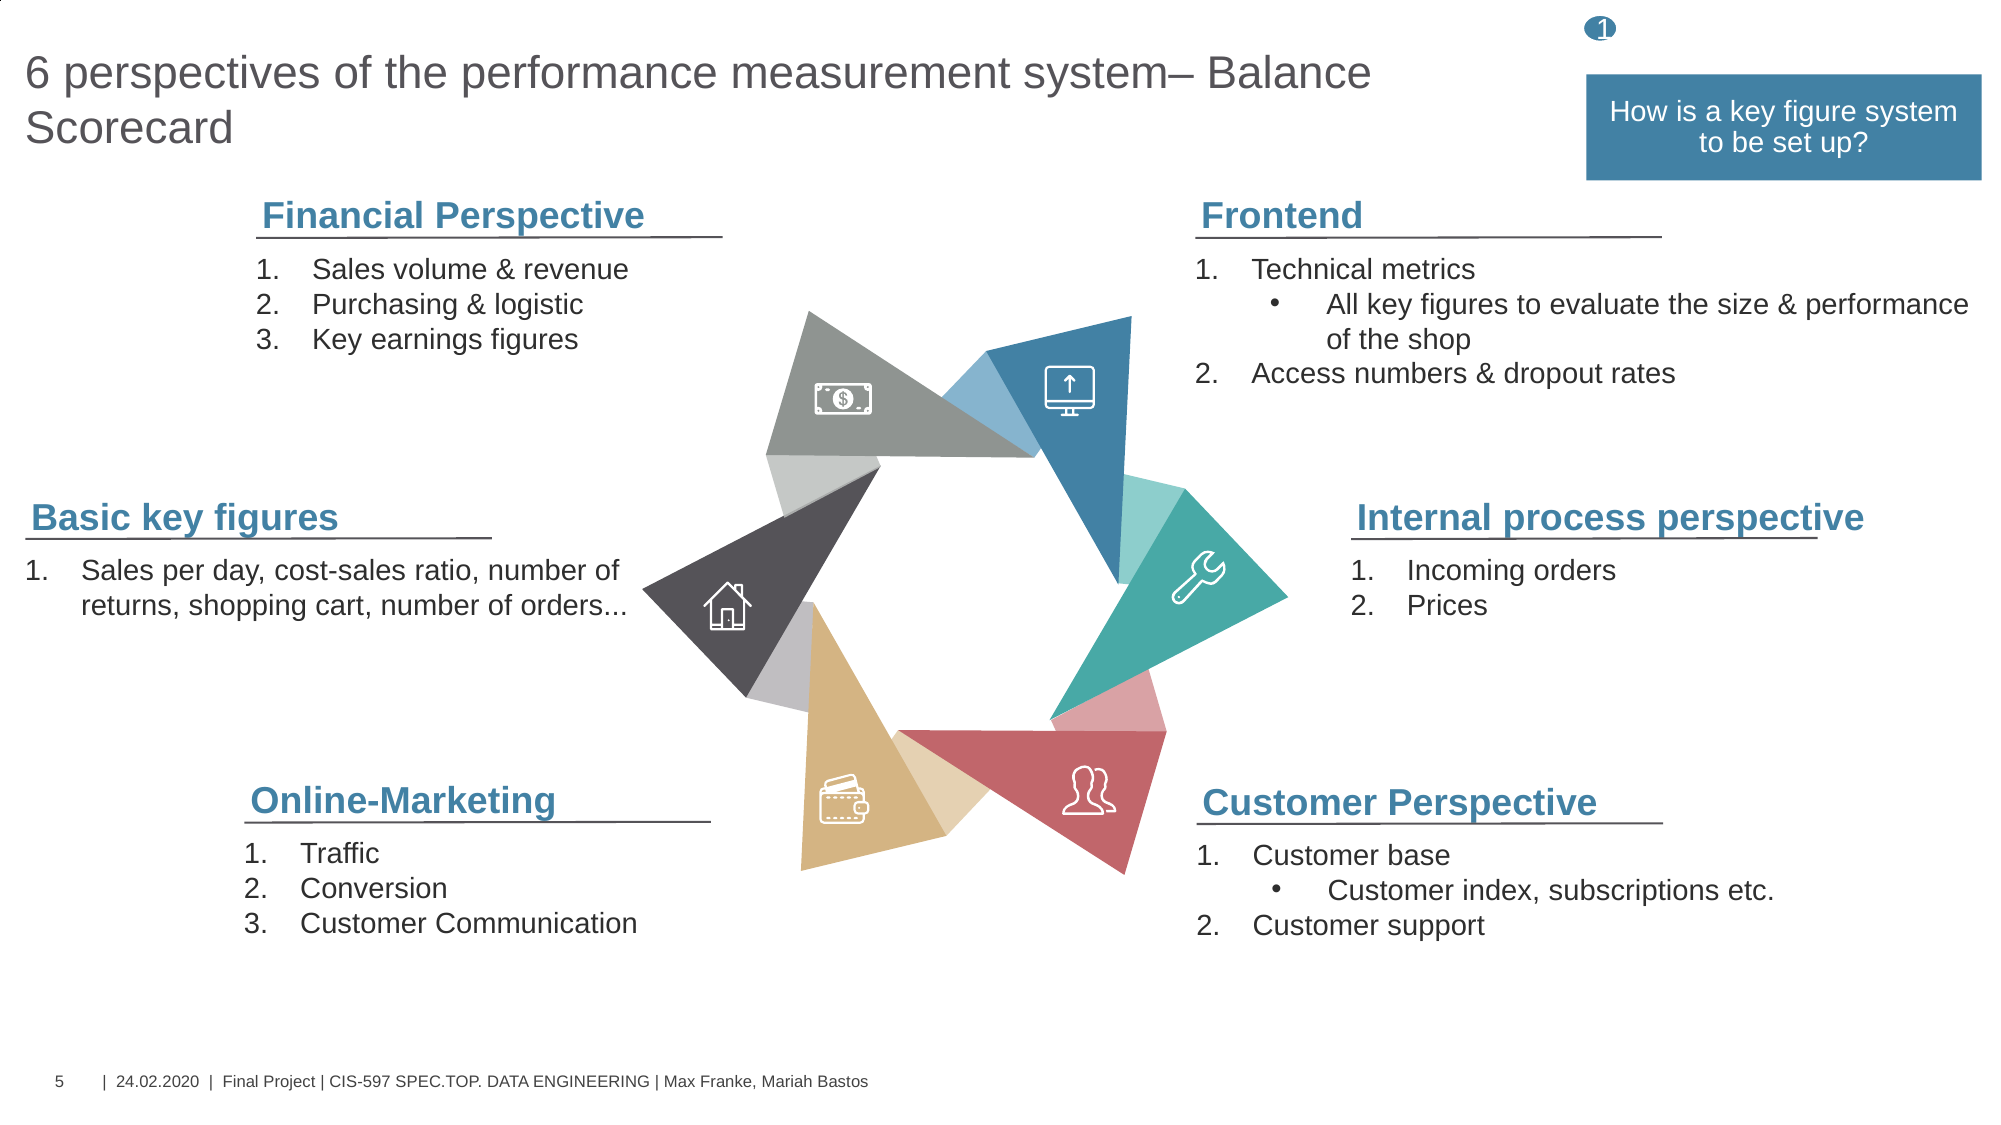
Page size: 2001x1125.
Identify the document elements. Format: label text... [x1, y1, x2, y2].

text_box Sales per day, cost-sales ratio, number of returns, shopping cart, number of orders... [24, 550, 636, 621]
text_box Technical metrics All key figures to evaluate the size & performance of the shop Access numbers & dropout rates [1194, 249, 1987, 390]
text_box Traffic Conversion Customer Communication [244, 834, 883, 940]
text_box Online-Marketing [250, 781, 636, 820]
text_box Customer base Customer index, subscriptions etc. Customer support [1196, 836, 2000, 941]
text_box Financial Perspective [262, 196, 788, 237]
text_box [1581, 13, 1982, 181]
text_box Sales volume & revenue Purchasing & logistic Key earnings figures [255, 249, 815, 355]
text_box Internal process perspective [1356, 497, 1883, 539]
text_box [641, 310, 1289, 876]
text_box Basic key figures [31, 497, 557, 538]
text_box Frontend [1201, 196, 1727, 237]
text_box Incoming orders Prices [1350, 551, 1928, 622]
text_box Customer Perspective [1293, 782, 1729, 824]
title 6 perspectives of the performance measurement system– Balance Scorecard [24, 42, 1582, 231]
